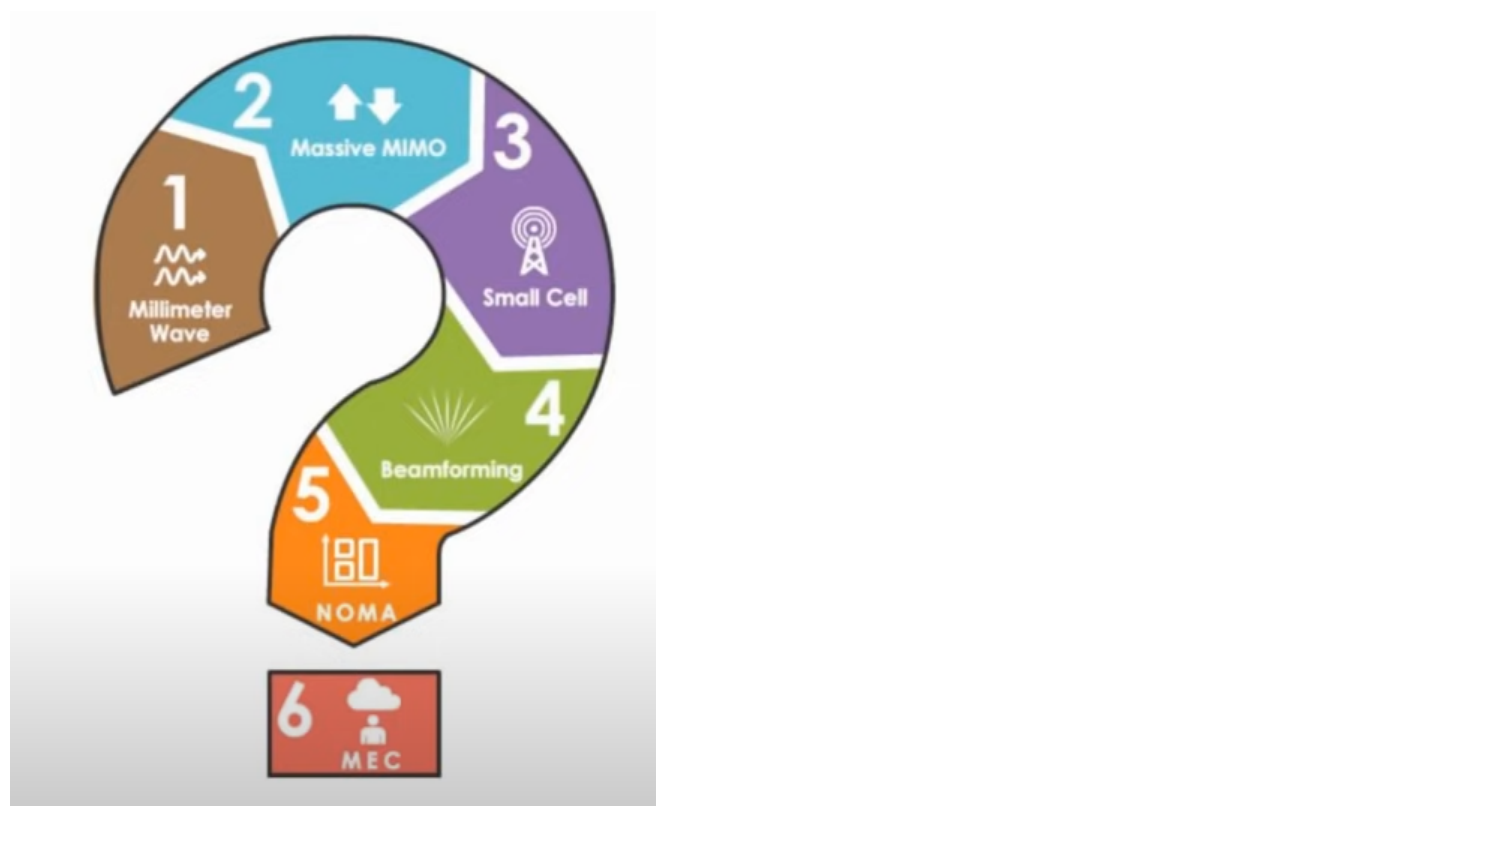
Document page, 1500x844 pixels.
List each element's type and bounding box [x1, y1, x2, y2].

picture [10, 11, 657, 806]
